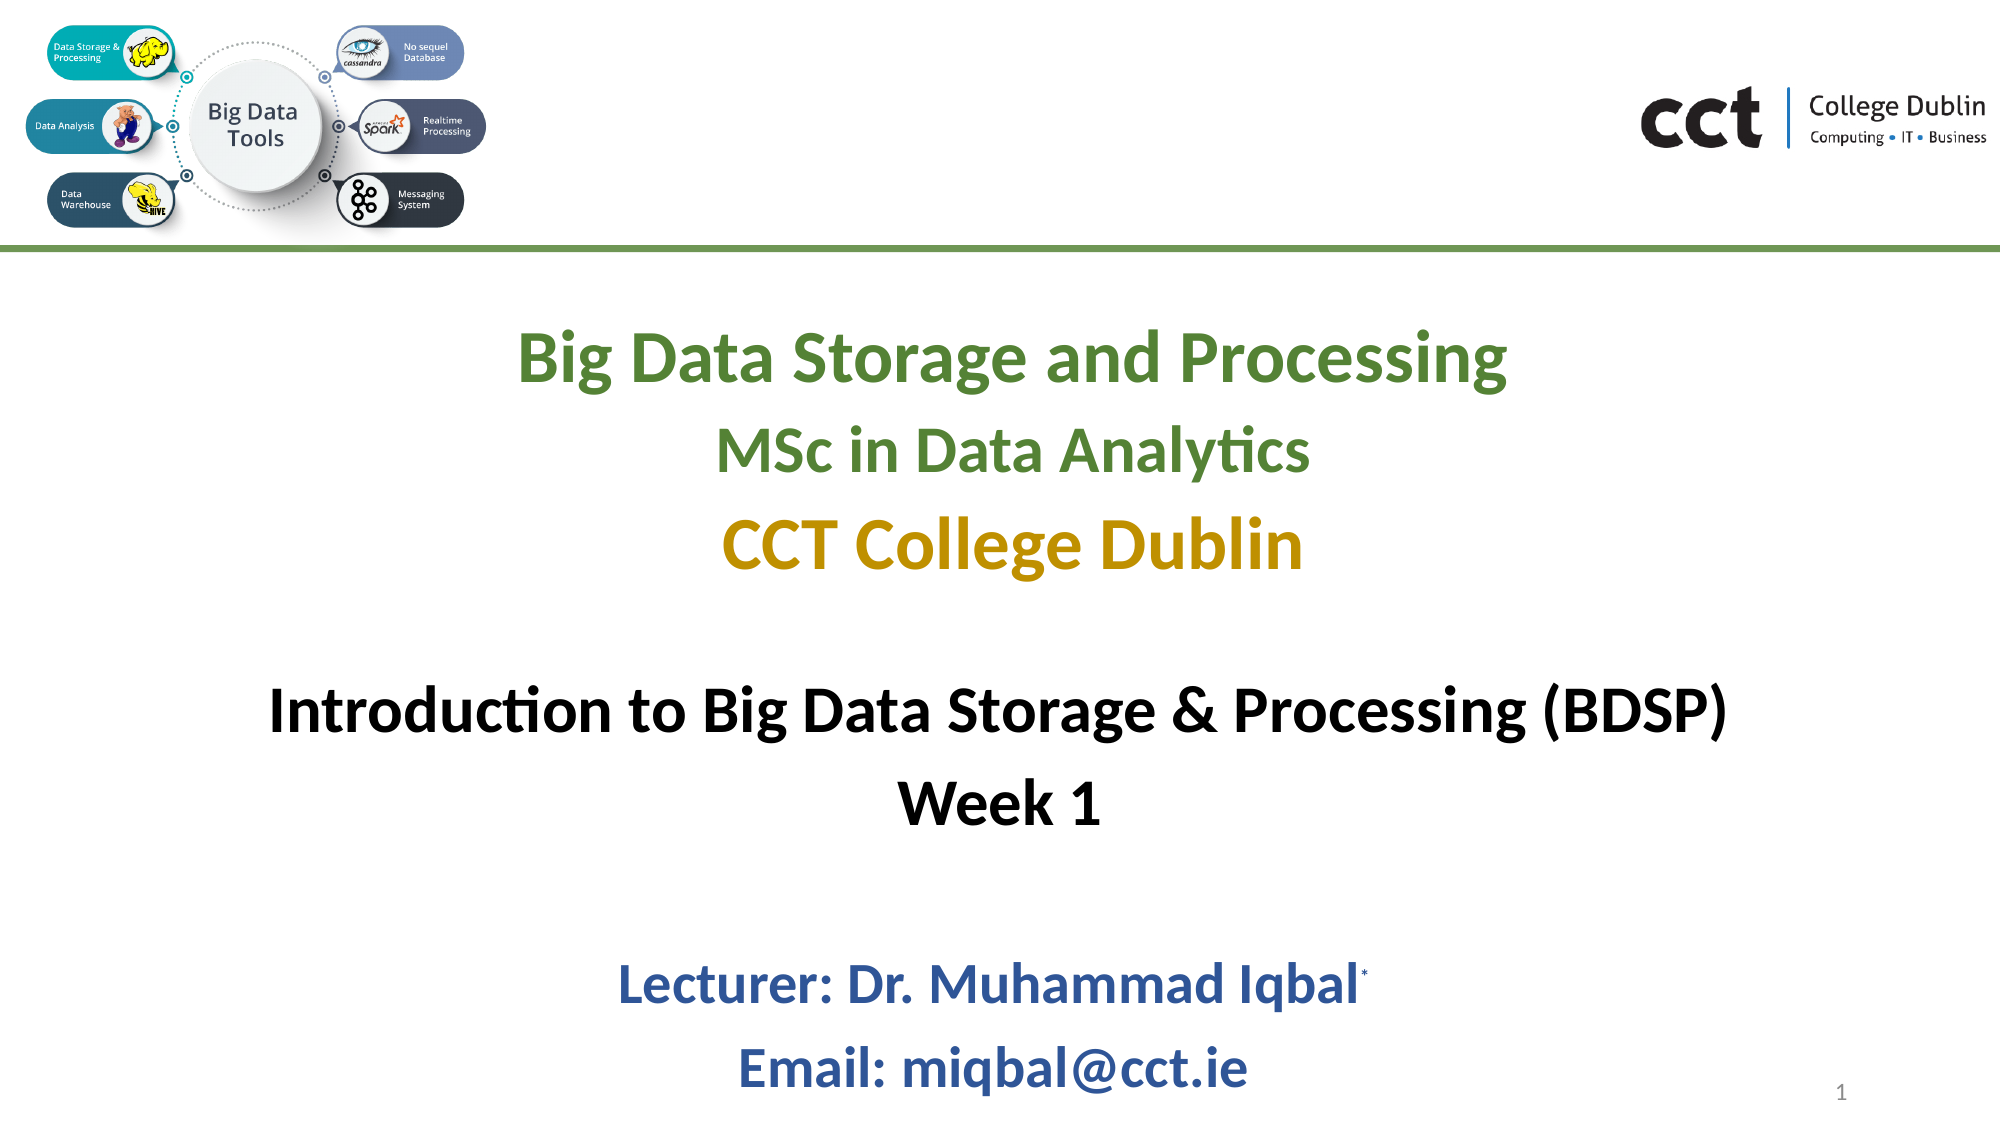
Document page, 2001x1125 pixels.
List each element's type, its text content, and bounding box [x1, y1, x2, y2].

picture [7, 0, 500, 259]
text_box Introduction to Big Data Storage & Processing (BDSP) Week 1 [249, 667, 1750, 864]
title Big Data Storage and Processing MSc in Data Analytics CCT College Dublin [126, 261, 1901, 592]
slide_number 1 [1412, 1060, 1863, 1120]
subtitle Lecturer: Dr. Muhammad Iqbal* Email: miqbal@cct.ie [269, 945, 1719, 1125]
picture [1638, 71, 1996, 166]
